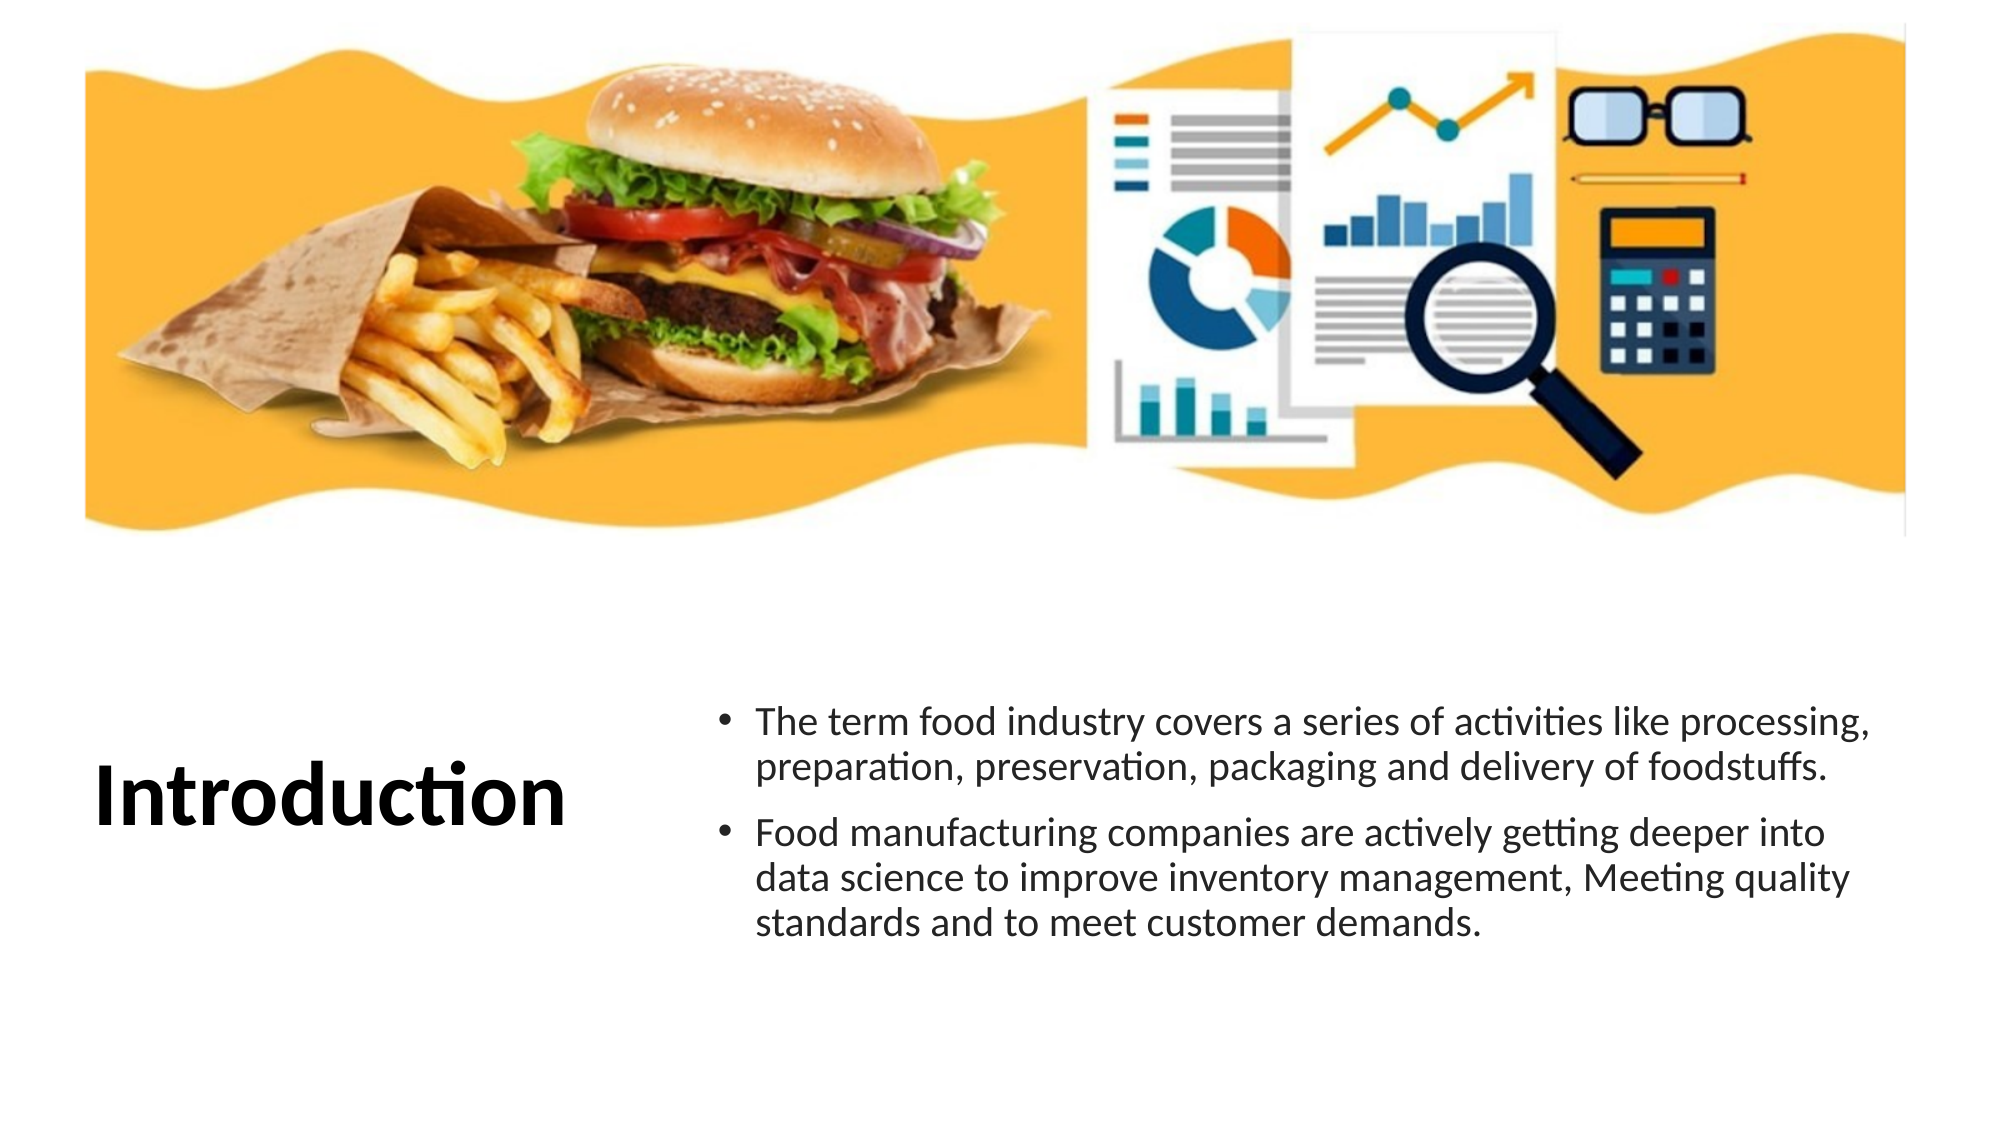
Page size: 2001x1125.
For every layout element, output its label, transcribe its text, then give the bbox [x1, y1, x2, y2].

picture [0, 0, 2000, 609]
title Introduction [78, 615, 619, 976]
list The term food industry covers a series of activities like processing, preparation, preservation, packaging and delivery of foodstuffs. Food manufacturing companies are actively getting deeper into data science to improve inventory management, Meeting quality standards and to meet customer demands. [702, 609, 1921, 1115]
